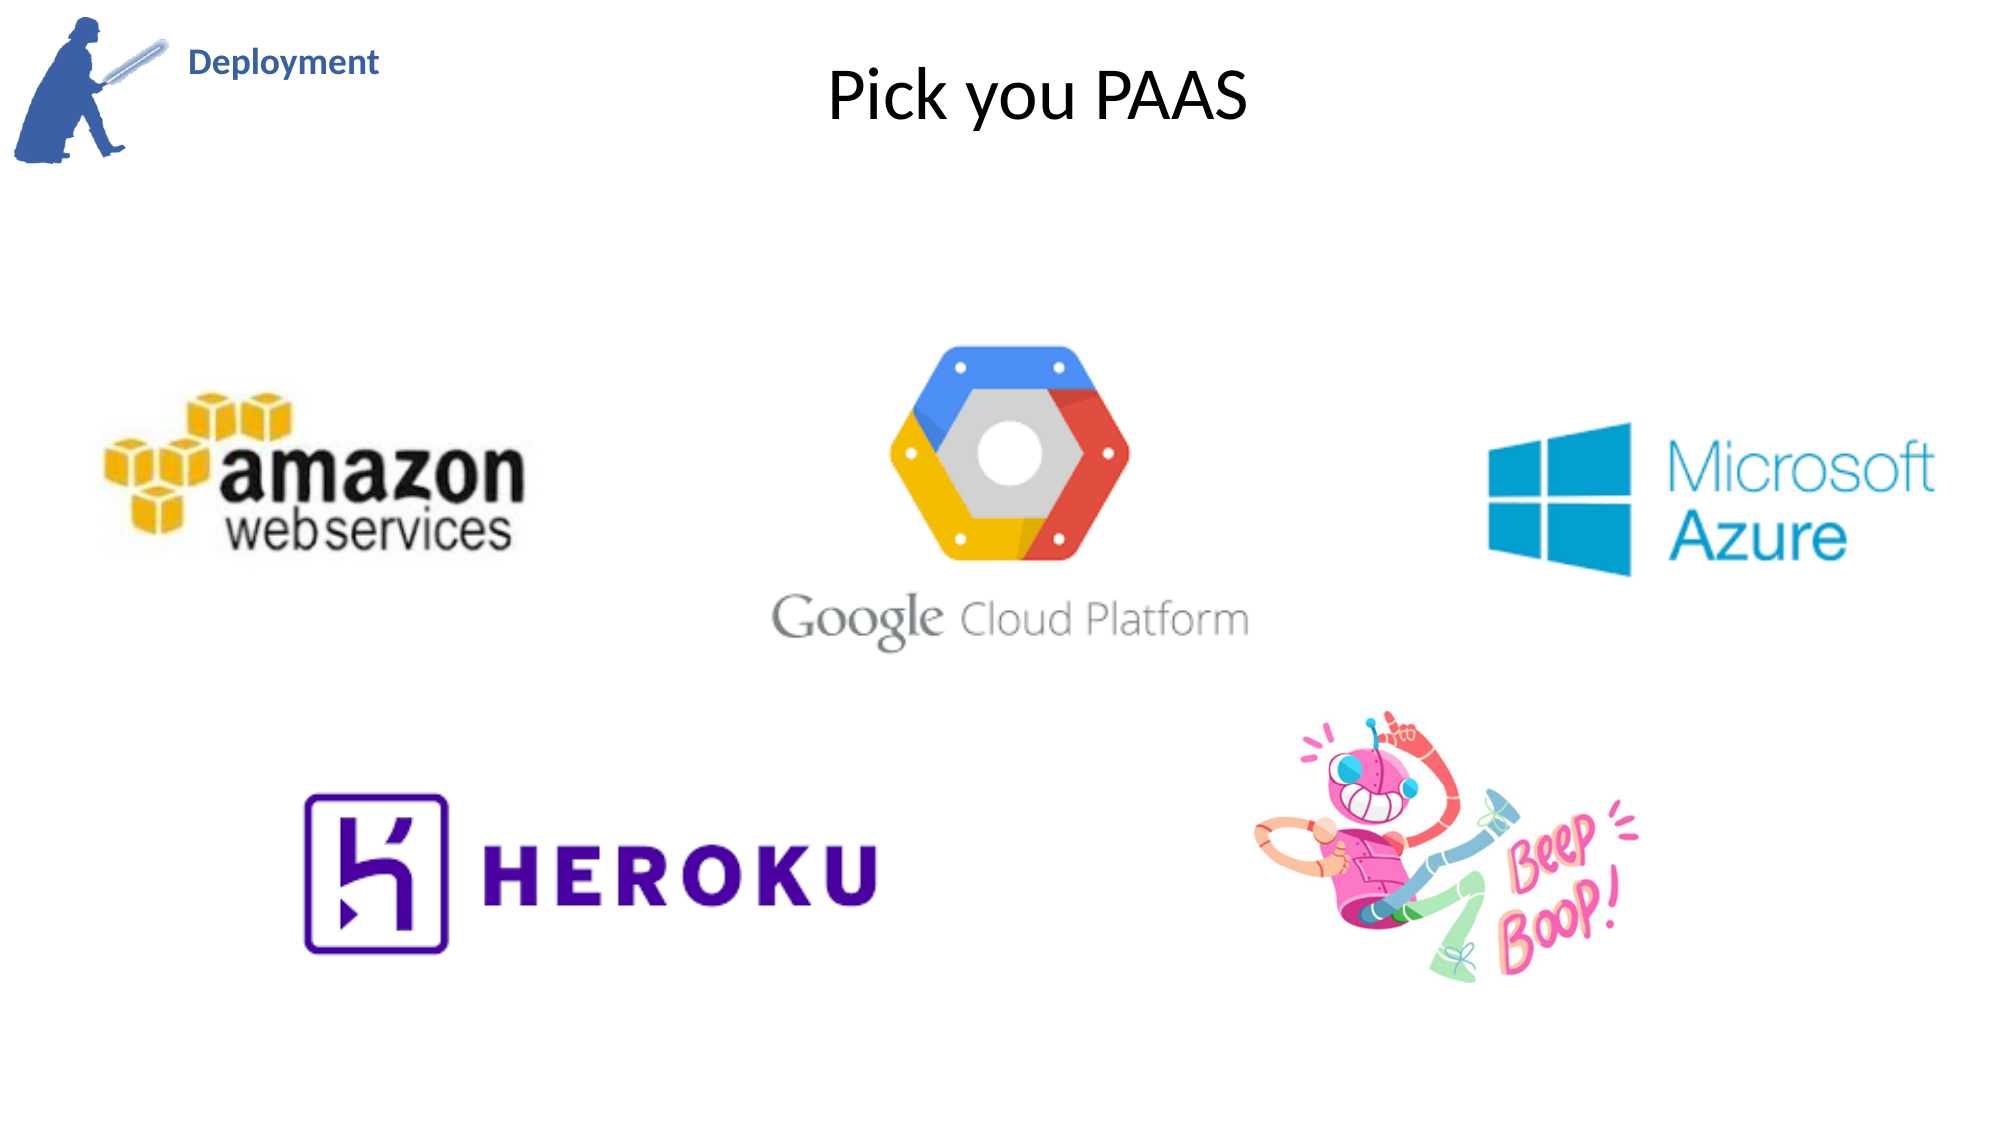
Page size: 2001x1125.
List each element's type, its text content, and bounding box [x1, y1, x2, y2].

picture [247, 774, 928, 971]
picture [758, 335, 1267, 657]
picture [1246, 708, 1663, 990]
picture [14, 17, 169, 164]
picture [91, 377, 588, 586]
text_box Deployment [173, 29, 396, 90]
picture [1475, 406, 1970, 586]
text_box Pick you PAAS [812, 37, 1265, 143]
